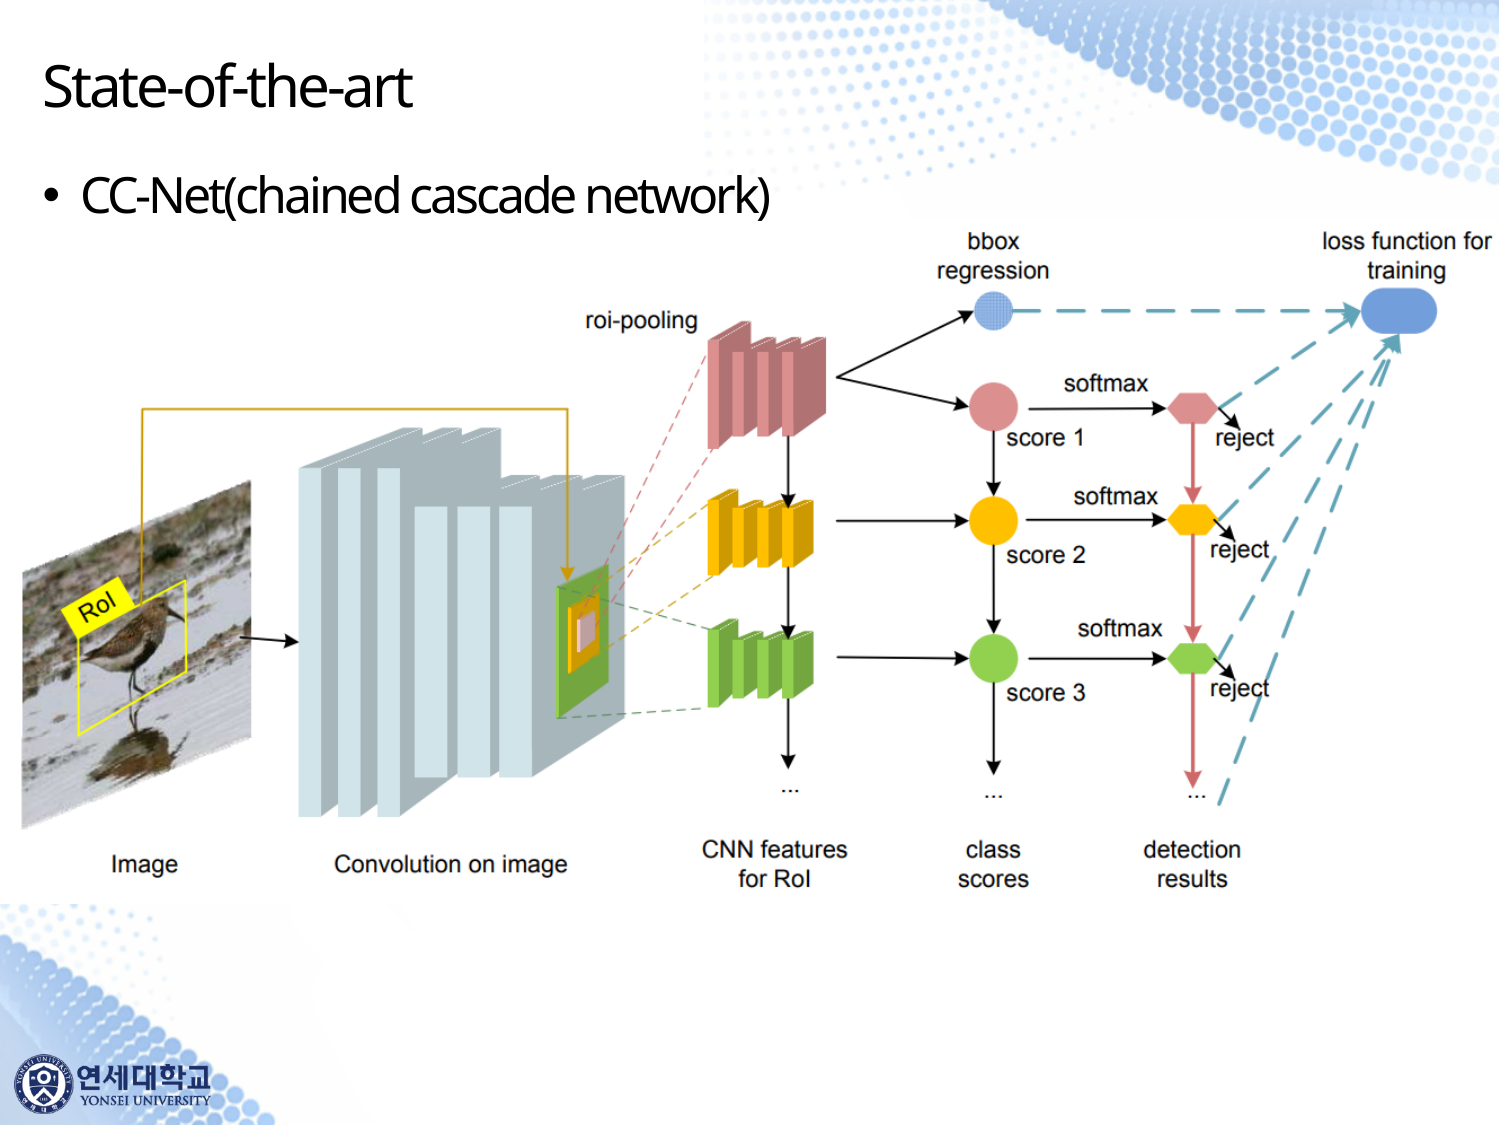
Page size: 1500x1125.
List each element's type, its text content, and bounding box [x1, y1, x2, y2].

picture [0, 0, 1500, 1125]
list CC-Net(chained cascade network) [34, 161, 1463, 221]
list CC-Net(chained cascade network) [34, 904, 1463, 1034]
title State-of-the-art [34, 34, 1463, 142]
